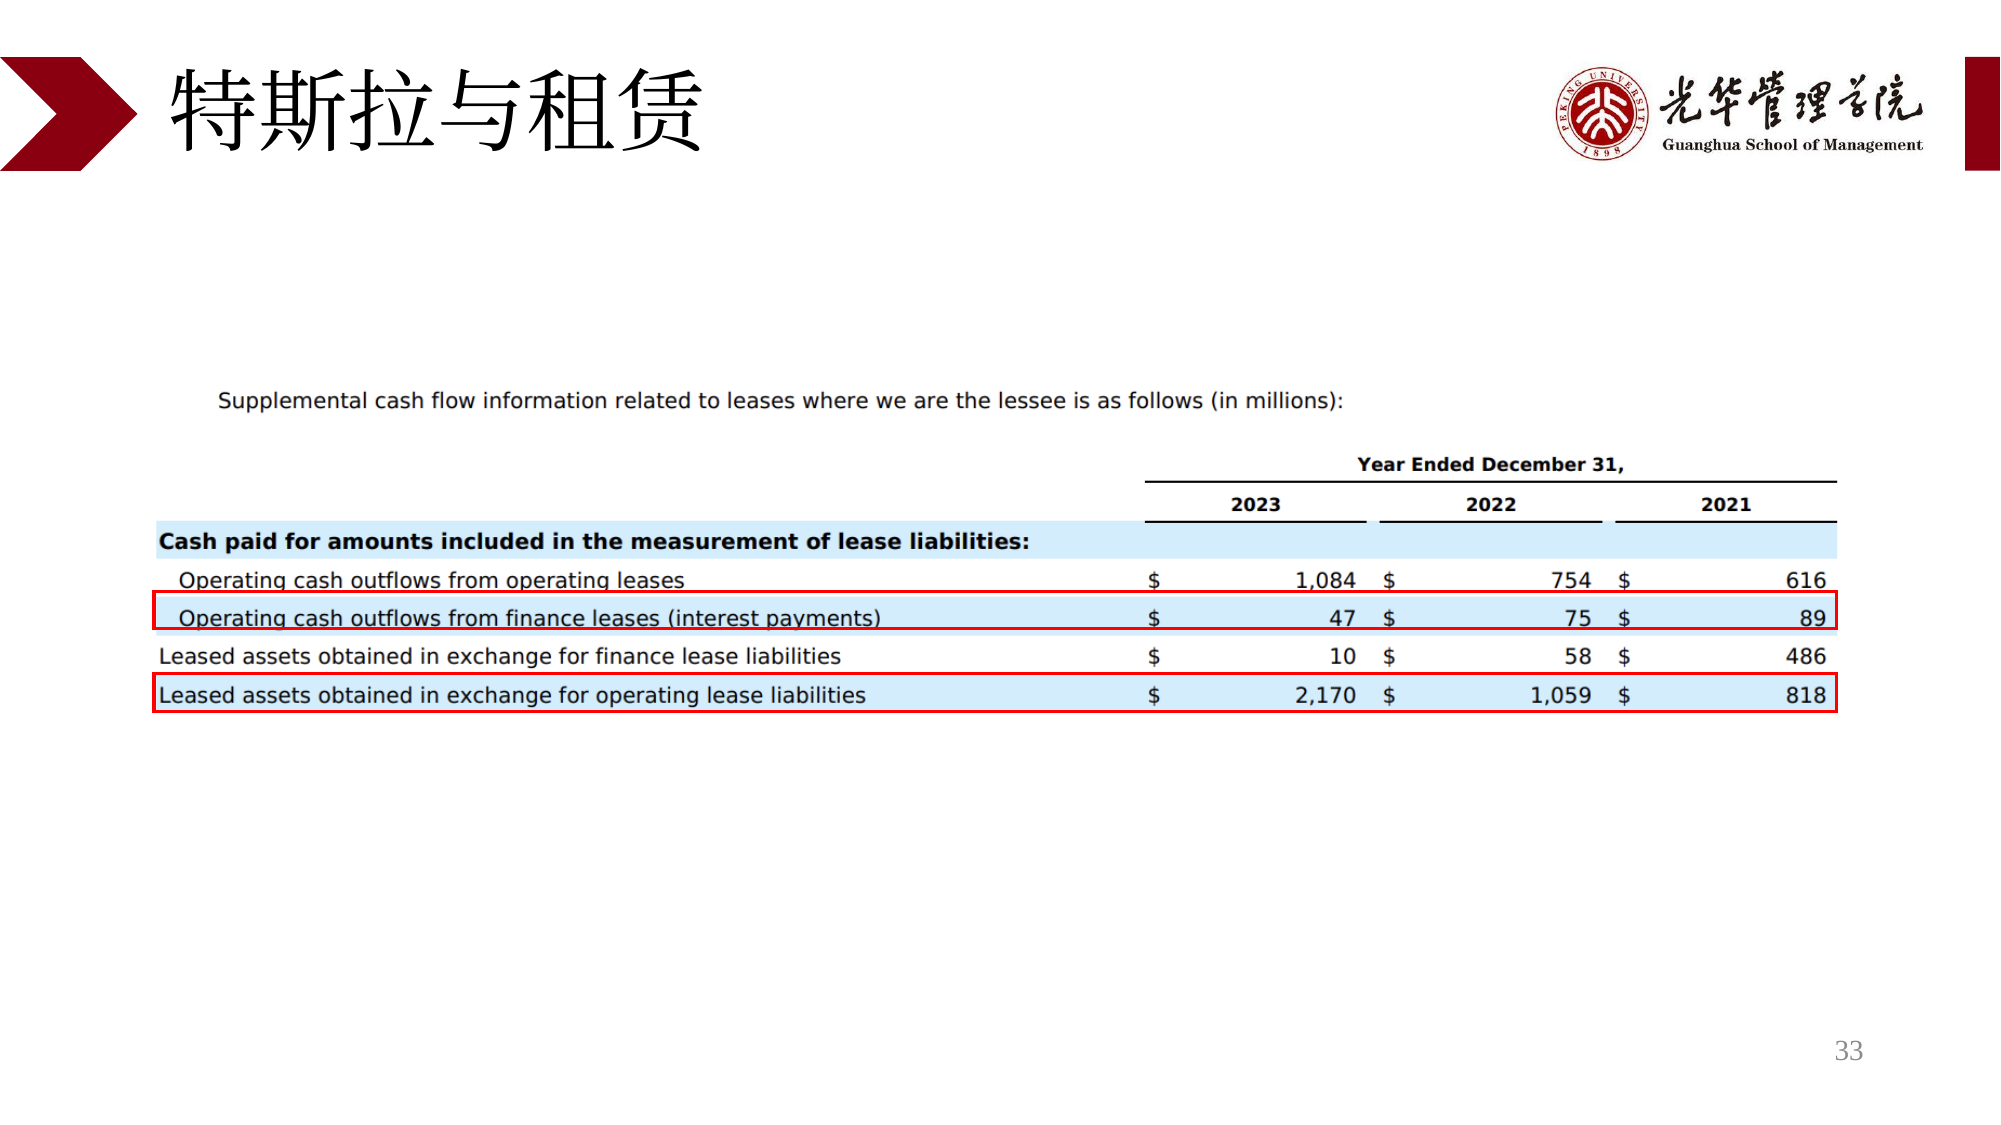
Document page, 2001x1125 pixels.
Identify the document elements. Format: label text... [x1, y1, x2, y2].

picture [1507, 27, 1965, 200]
slide_number 33 [1429, 1018, 1880, 1079]
picture [139, 367, 1861, 757]
text_box 特斯拉与租赁 [154, 59, 1537, 195]
